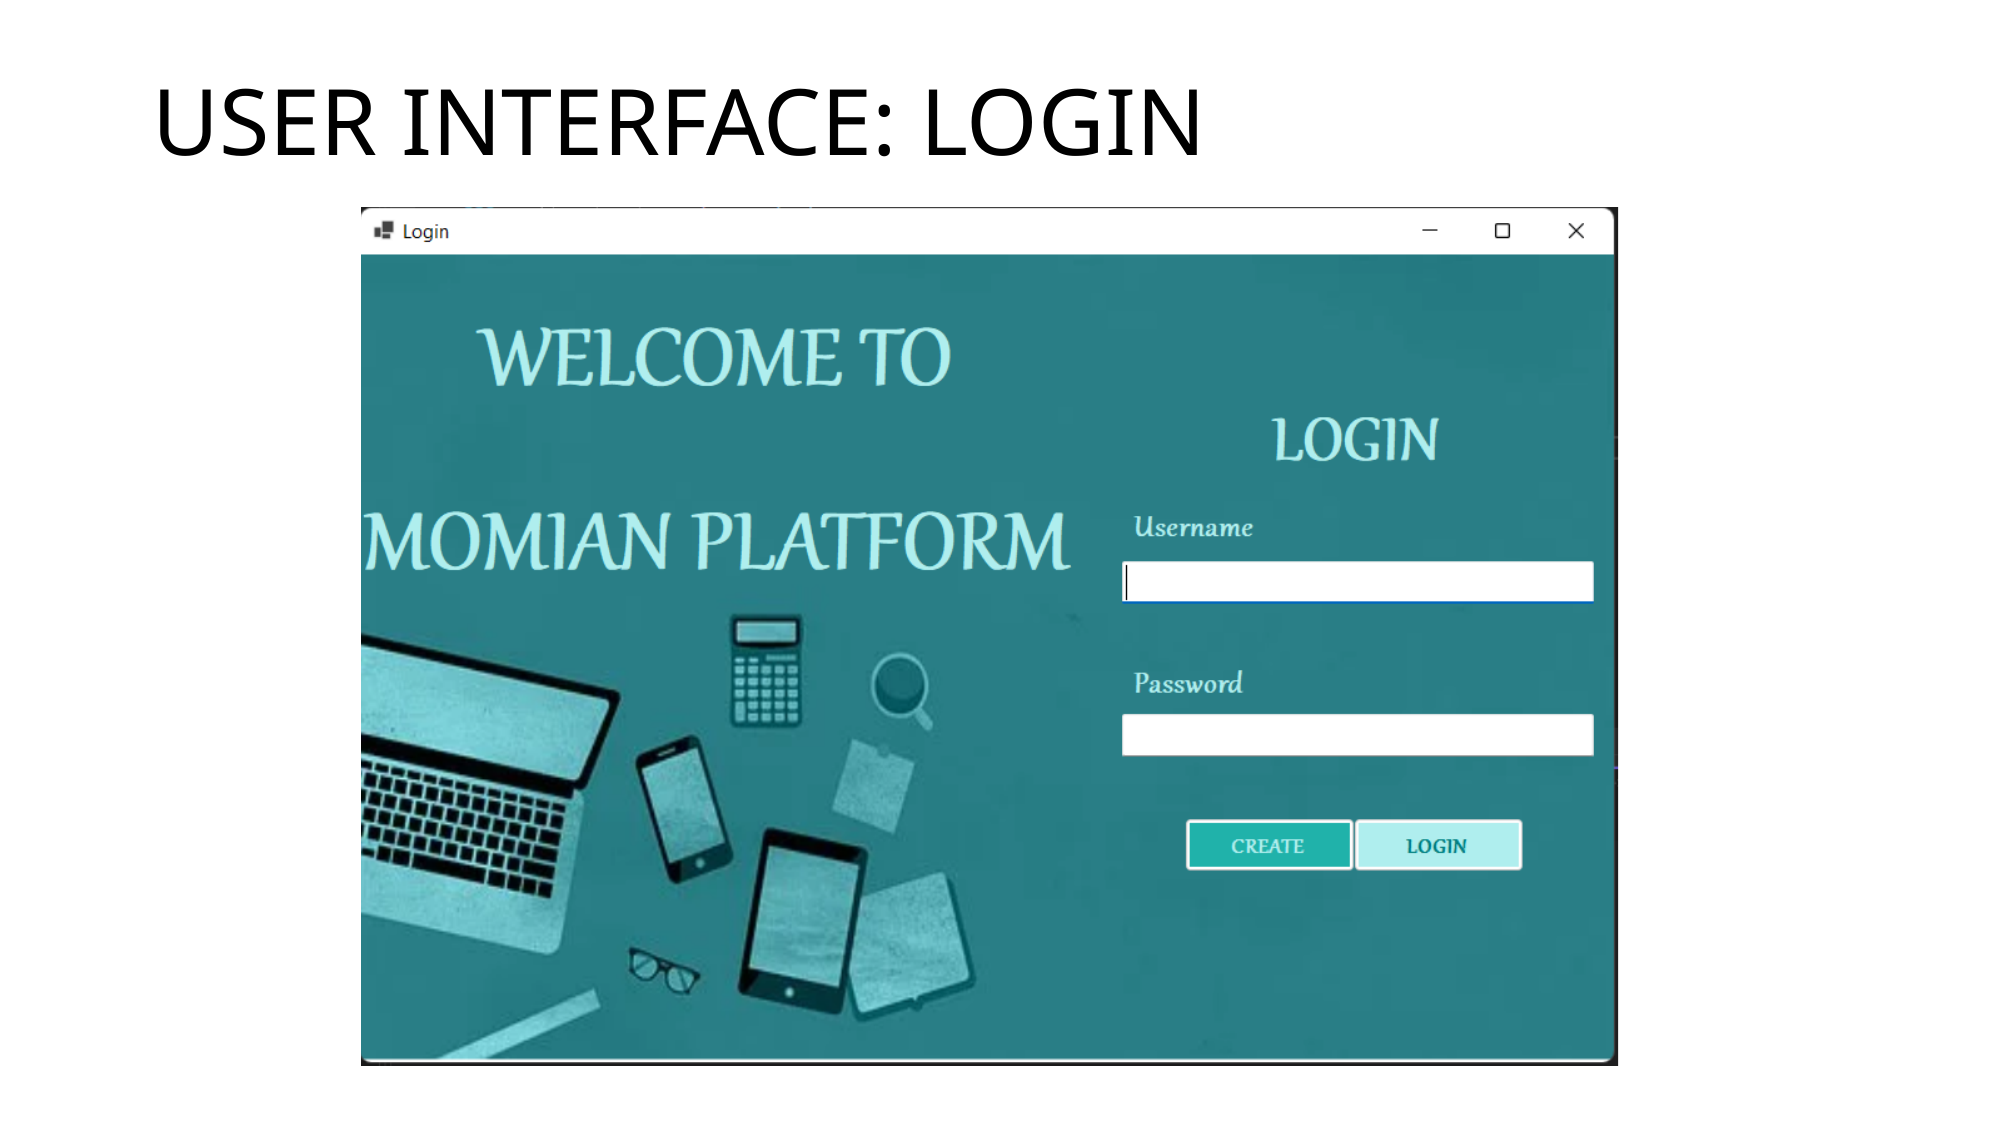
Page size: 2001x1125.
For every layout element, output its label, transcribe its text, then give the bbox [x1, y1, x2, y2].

title USER INTERFACE: LOGIN [137, 59, 1863, 192]
picture [361, 207, 1619, 1066]
